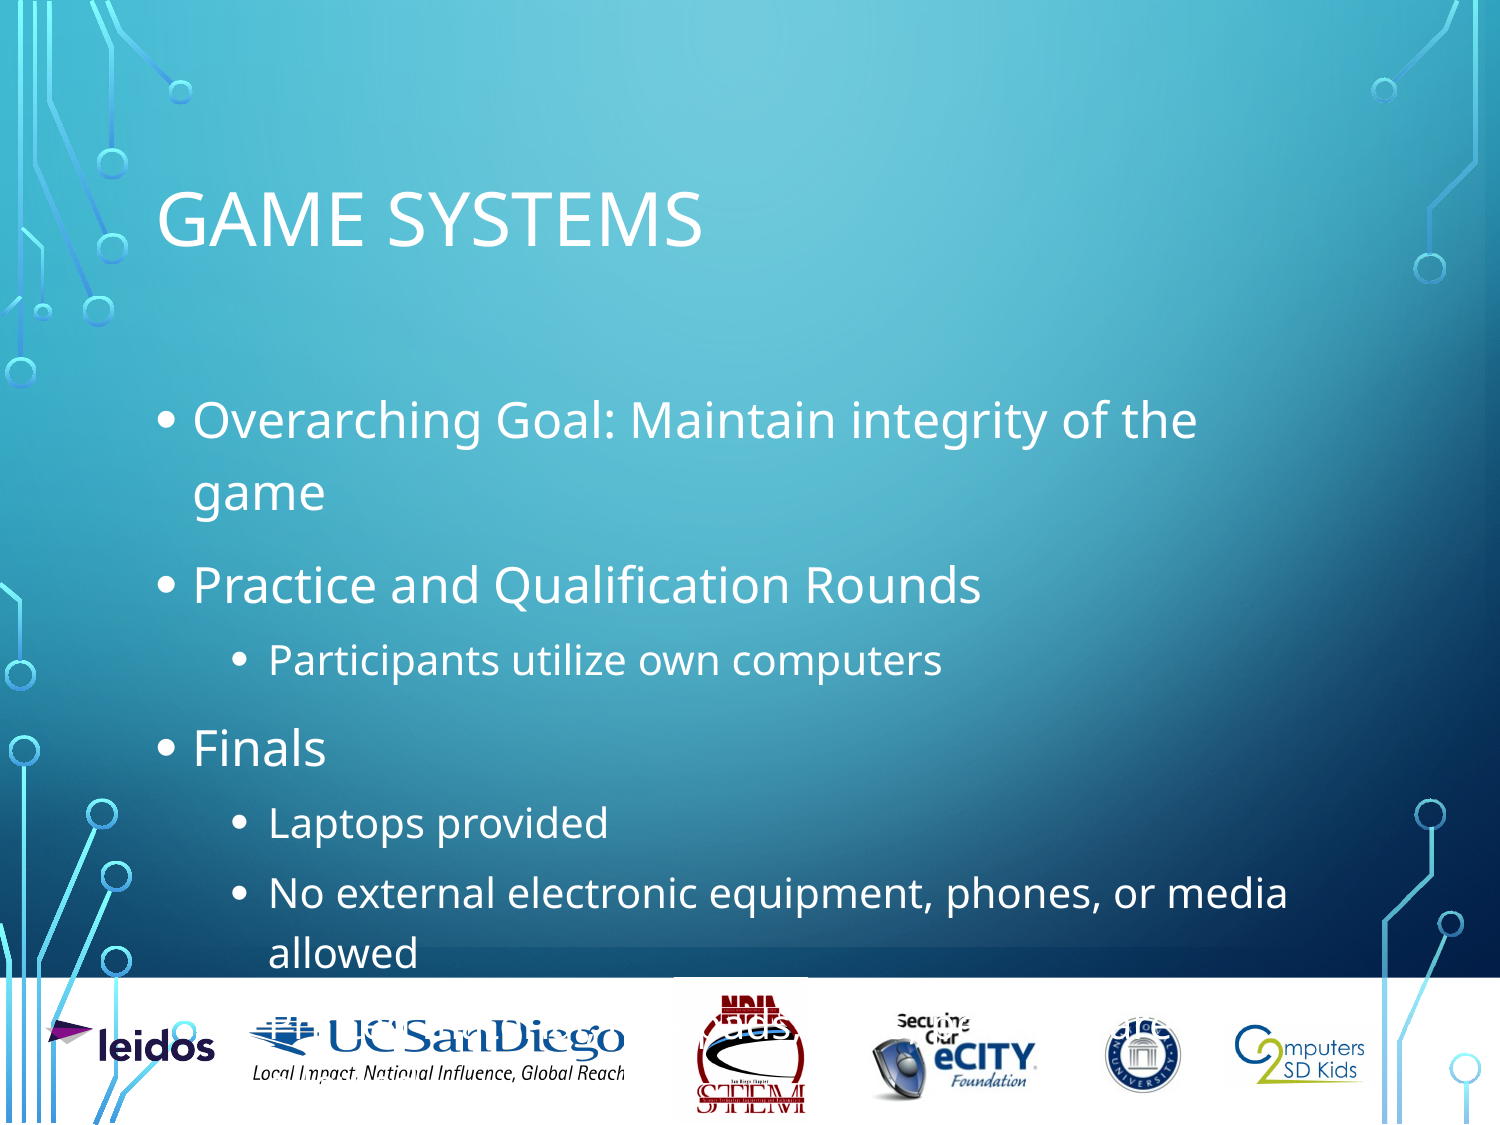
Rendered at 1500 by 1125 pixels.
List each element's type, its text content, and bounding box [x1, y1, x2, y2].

picture [12, 987, 247, 1094]
picture [869, 1012, 1038, 1102]
picture [1224, 1019, 1375, 1088]
picture [1100, 1012, 1186, 1098]
list Overarching Goal: Maintain integrity of the game Practice and Qualification Rounds Participants utilize own computers Finals Laptops provided No external electronic equipment, phones, or media allowed Printed material, notepads, pens, pencils – are all allowed [140, 369, 1360, 950]
title Game Systems [140, 101, 1360, 344]
picture [674, 977, 808, 1123]
